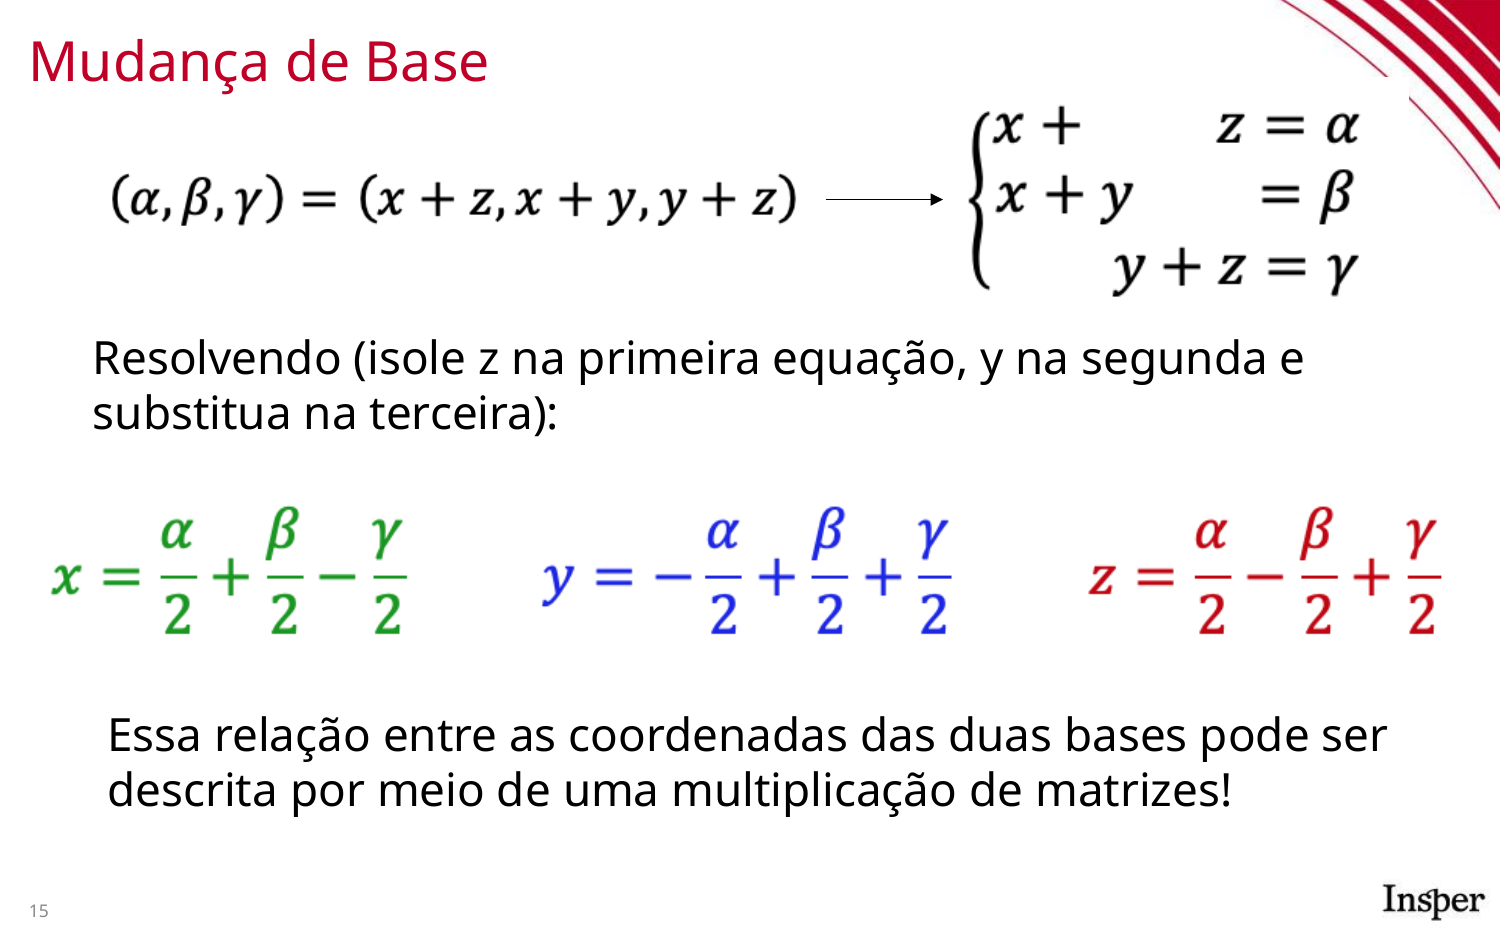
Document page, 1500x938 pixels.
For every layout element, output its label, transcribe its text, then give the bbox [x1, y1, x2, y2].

text_box Essa relação entre as coordenadas das duas bases pode ser descrita por meio de uma multiplicação de matrizes! [92, 698, 1475, 840]
title Mudança de Base [13, 18, 1397, 104]
slide_number 15 [0, 887, 78, 938]
picture [24, 0, 1500, 938]
text_box Resolvendo (isole z na primeira equação, y na segunda e substitua na terceira): [77, 321, 1461, 463]
